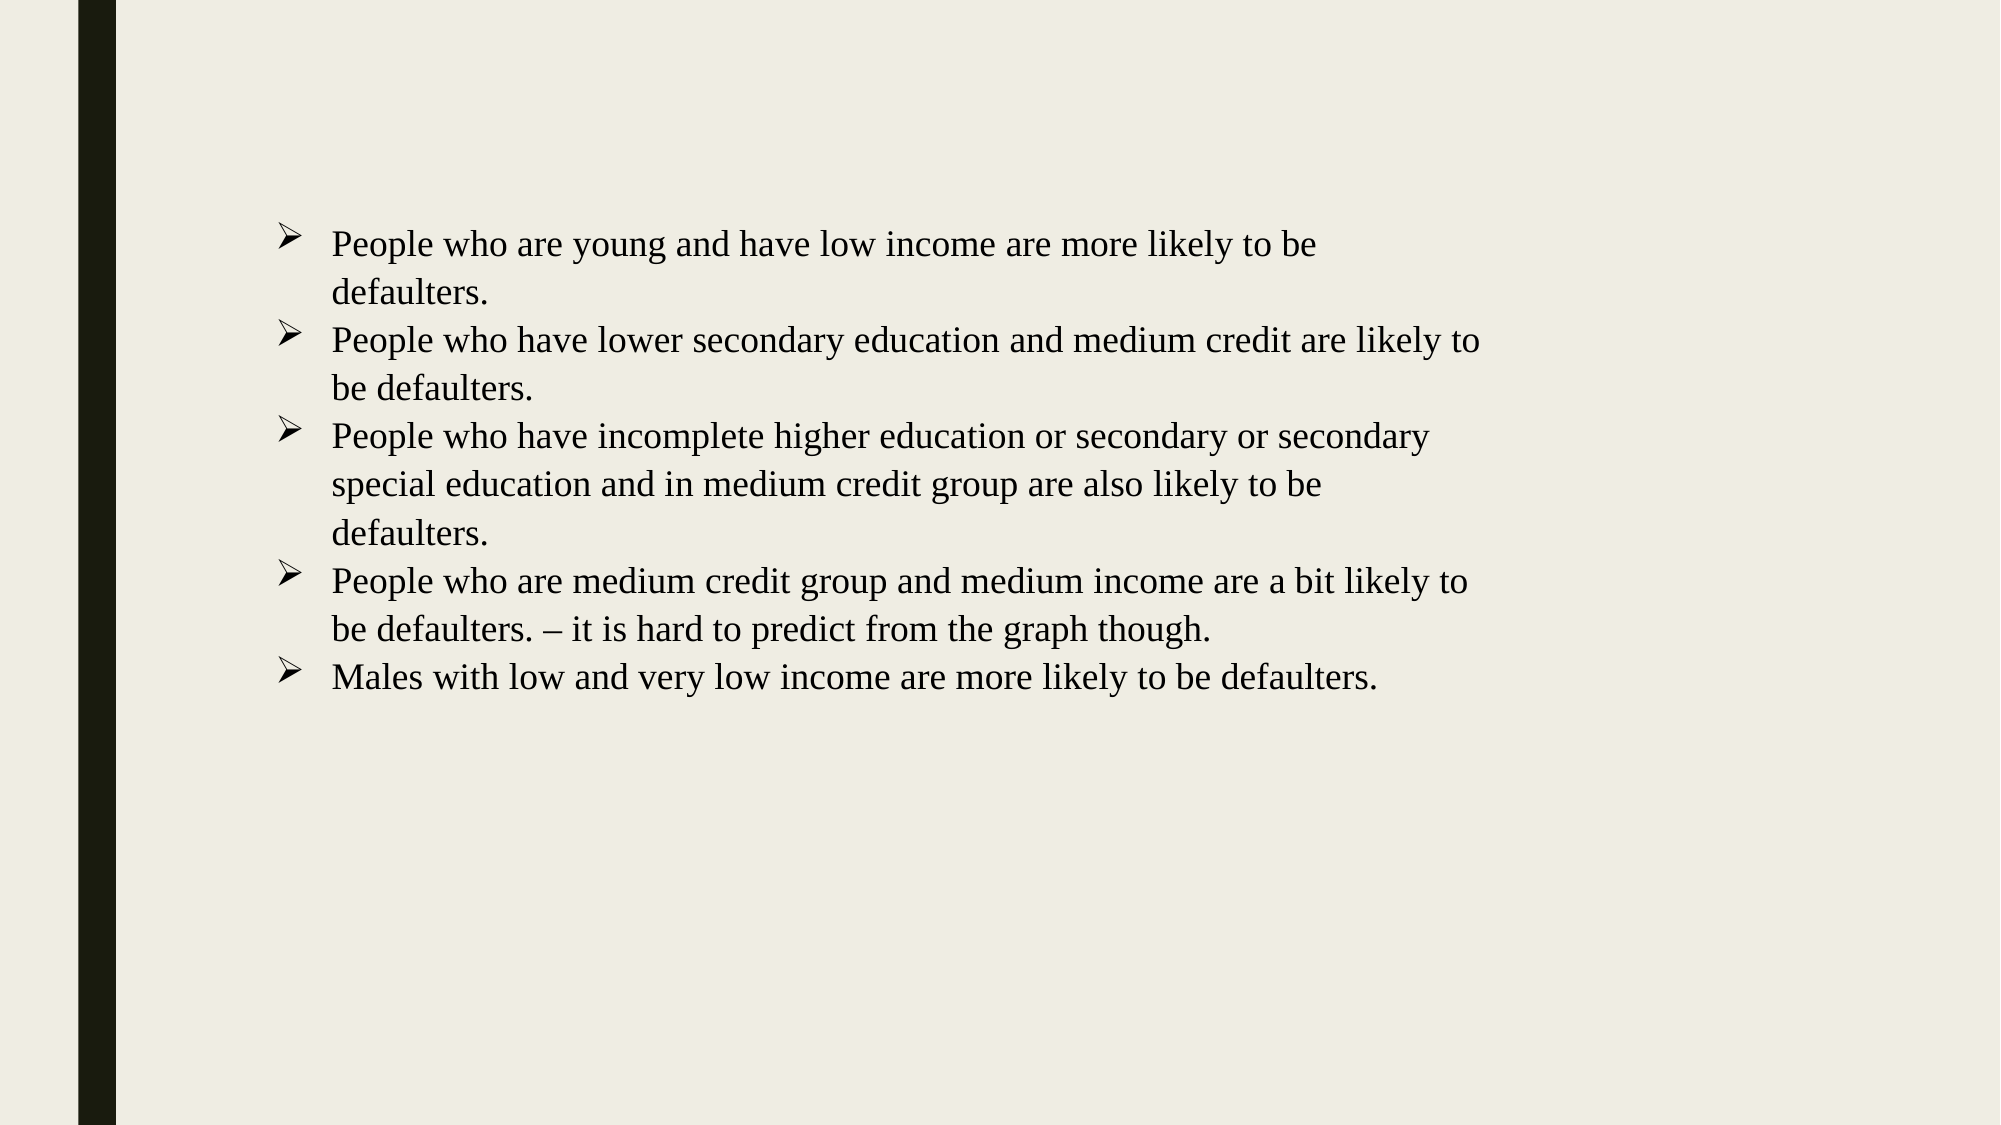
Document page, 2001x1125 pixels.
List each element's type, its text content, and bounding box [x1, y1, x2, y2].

text_box People who are young and have low income are more likely to be defaulters. People who have lower secondary education and medium credit are likely to be defaulters. People who have incomplete higher education or secondary or secondary special education and in medium credit group are also likely to be defaulters. People who are medium credit group and medium income are a bit likely to be defaulters. – it is hard to predict from the graph though. Males with low and very low income are more likely to be defaulters. [260, 208, 1500, 705]
